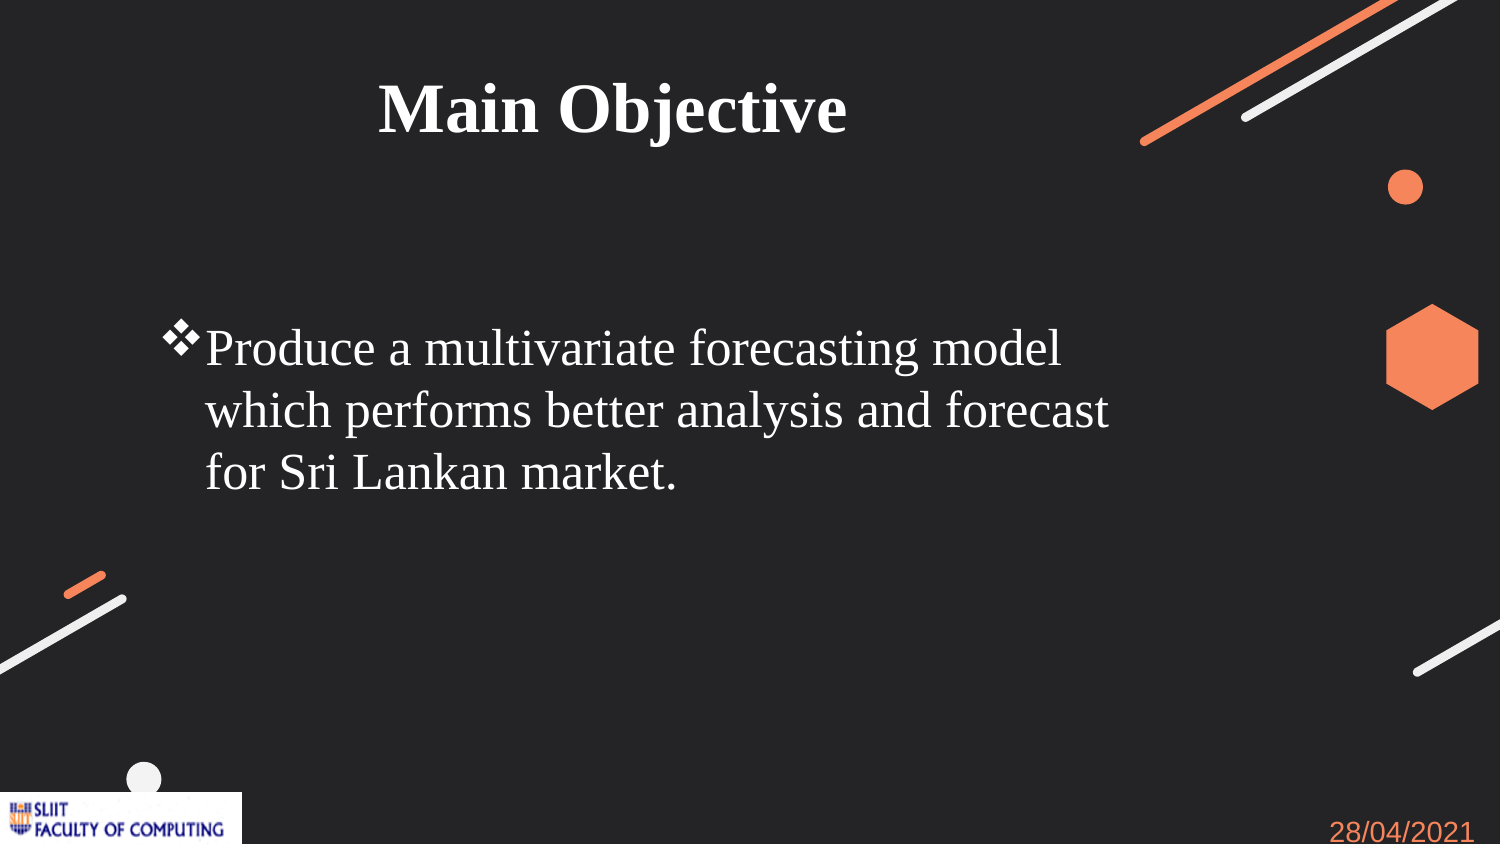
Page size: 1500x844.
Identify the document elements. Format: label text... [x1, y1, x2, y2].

text_box Produce a multivariate forecasting model which performs better analysis and forecast for Sri Lankan market. [143, 305, 1172, 726]
title Main Objective [363, 118, 1500, 247]
text_box 28/04/2021 [1306, 791, 1500, 835]
picture [0, 792, 242, 844]
